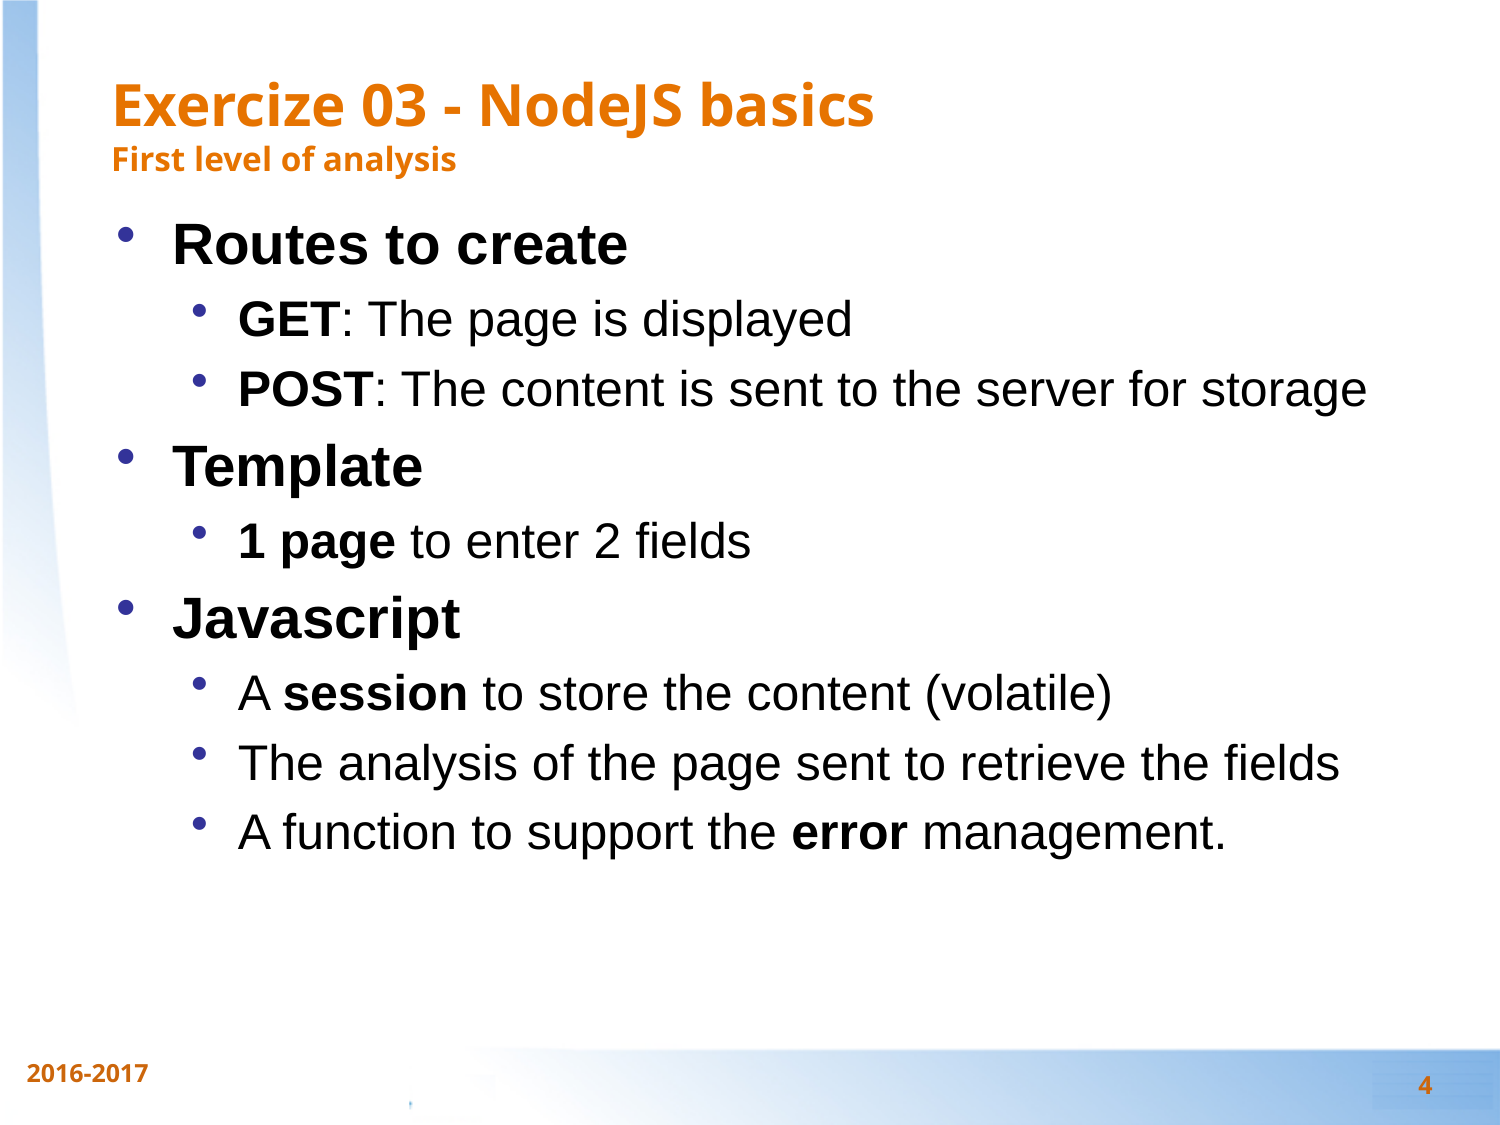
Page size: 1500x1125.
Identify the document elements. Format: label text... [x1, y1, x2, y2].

picture [0, 0, 1500, 1125]
list Routes to create GET: The page is displayed POST: The content is sent to the server for storage Template 1 page to enter 2 fields Javascript A session to store the content (volatile) The analysis of the page sent to retrieve the fields A function to support the error management. [101, 199, 1472, 1059]
title Exercize 03 - NodeJS basics First level of analysis [96, 90, 1472, 186]
slide_number 4 [1394, 1058, 1500, 1112]
